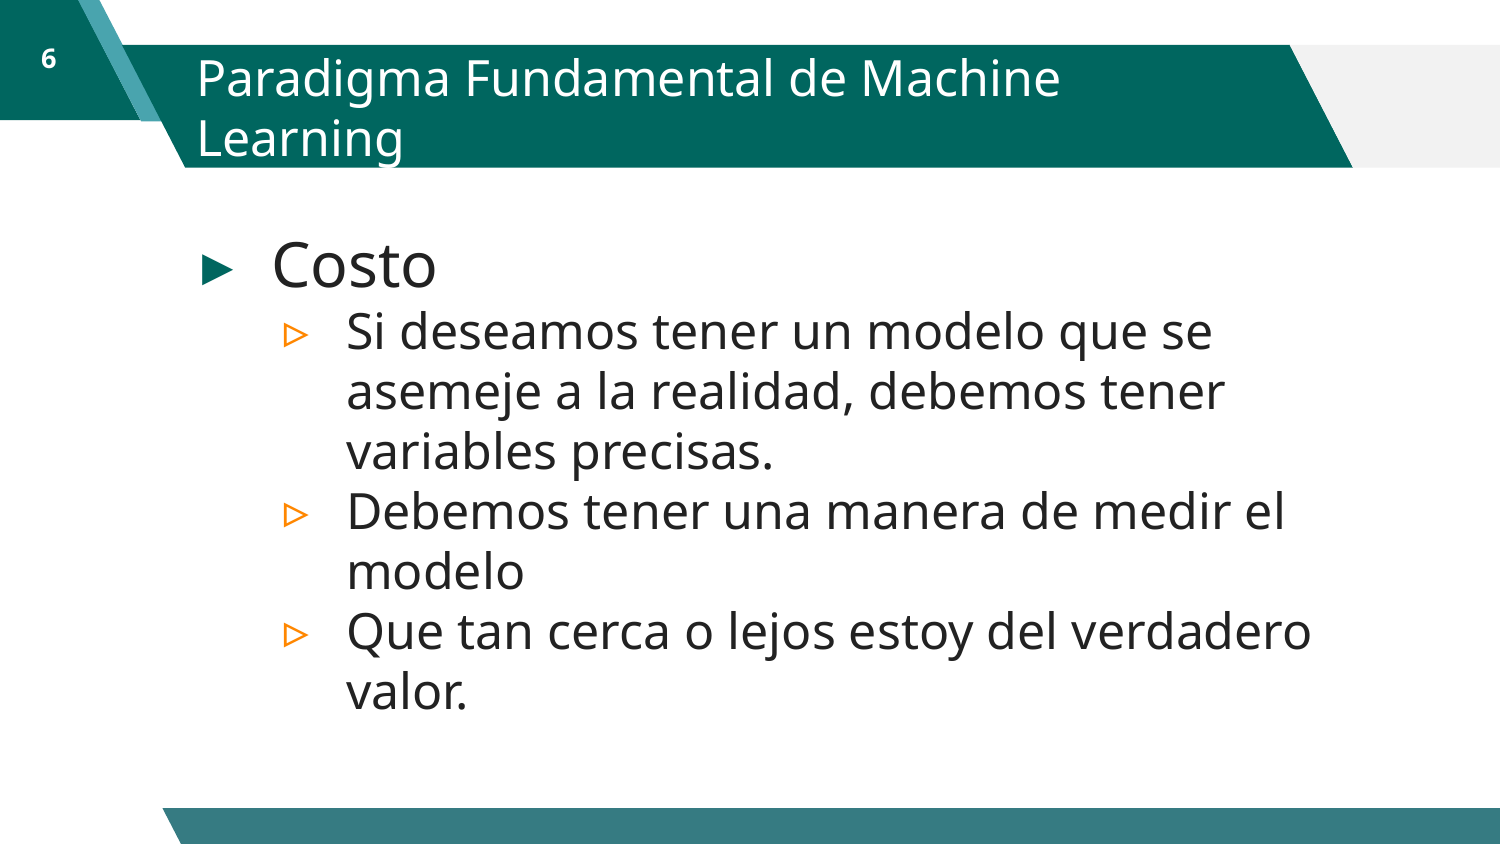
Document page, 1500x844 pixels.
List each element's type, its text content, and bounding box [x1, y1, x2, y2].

slide_number 6 [0, 0, 98, 121]
title Paradigma Fundamental de Machine Learning [181, 45, 1285, 169]
list Costo Si deseamos tener un modelo que se asemeje a la realidad, debemos tener variables precisas. Debemos tener una manera de medir el modelo Que tan cerca o lejos estoy del verdadero valor. [181, 209, 1425, 808]
